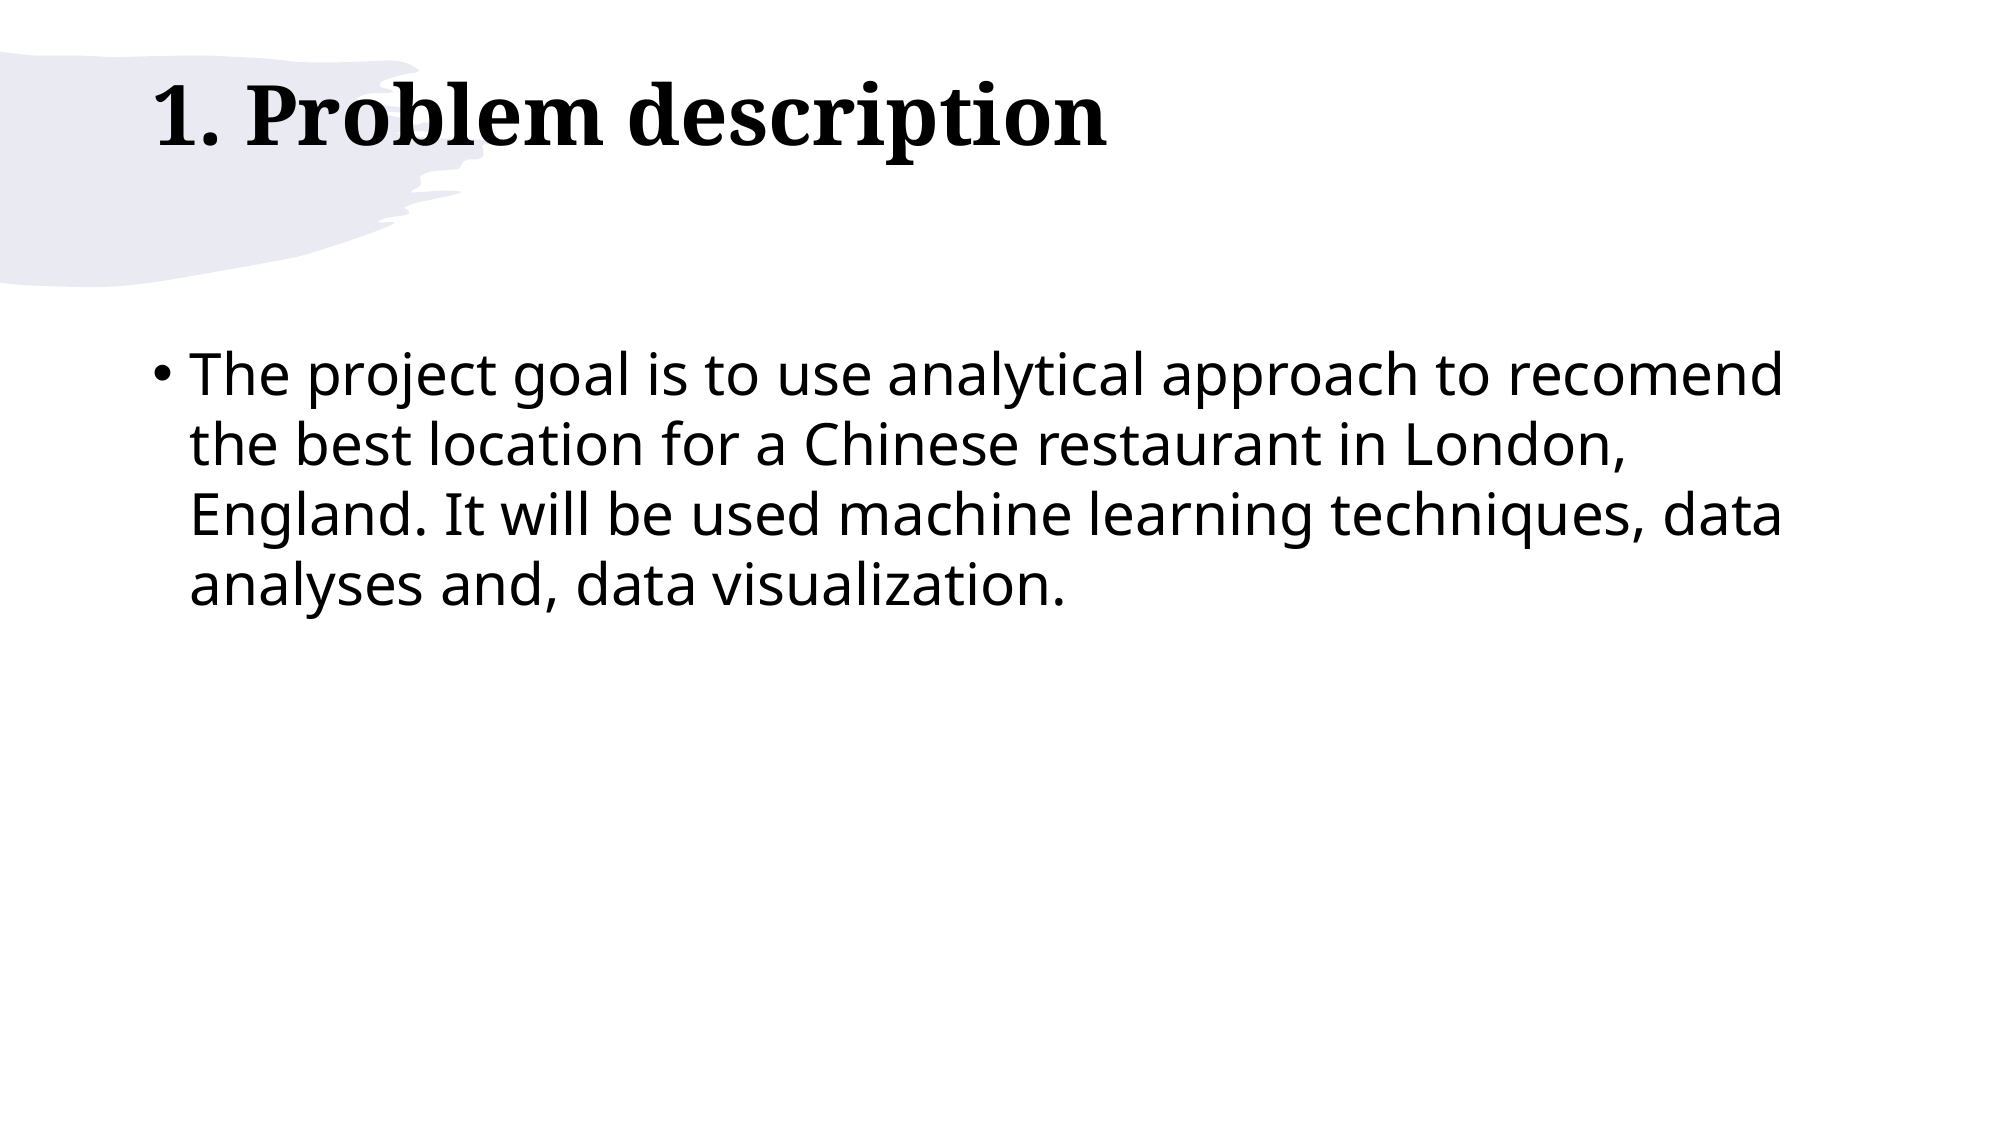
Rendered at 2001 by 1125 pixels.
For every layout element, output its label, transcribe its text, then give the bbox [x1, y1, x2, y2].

list The project goal is to use analytical approach to recomend the best location for a Chinese restaurant in London, England. It will be used machine learning techniques, data analyses and, data visualization. [137, 329, 1863, 1013]
title 1. Problem description [137, 59, 1863, 278]
